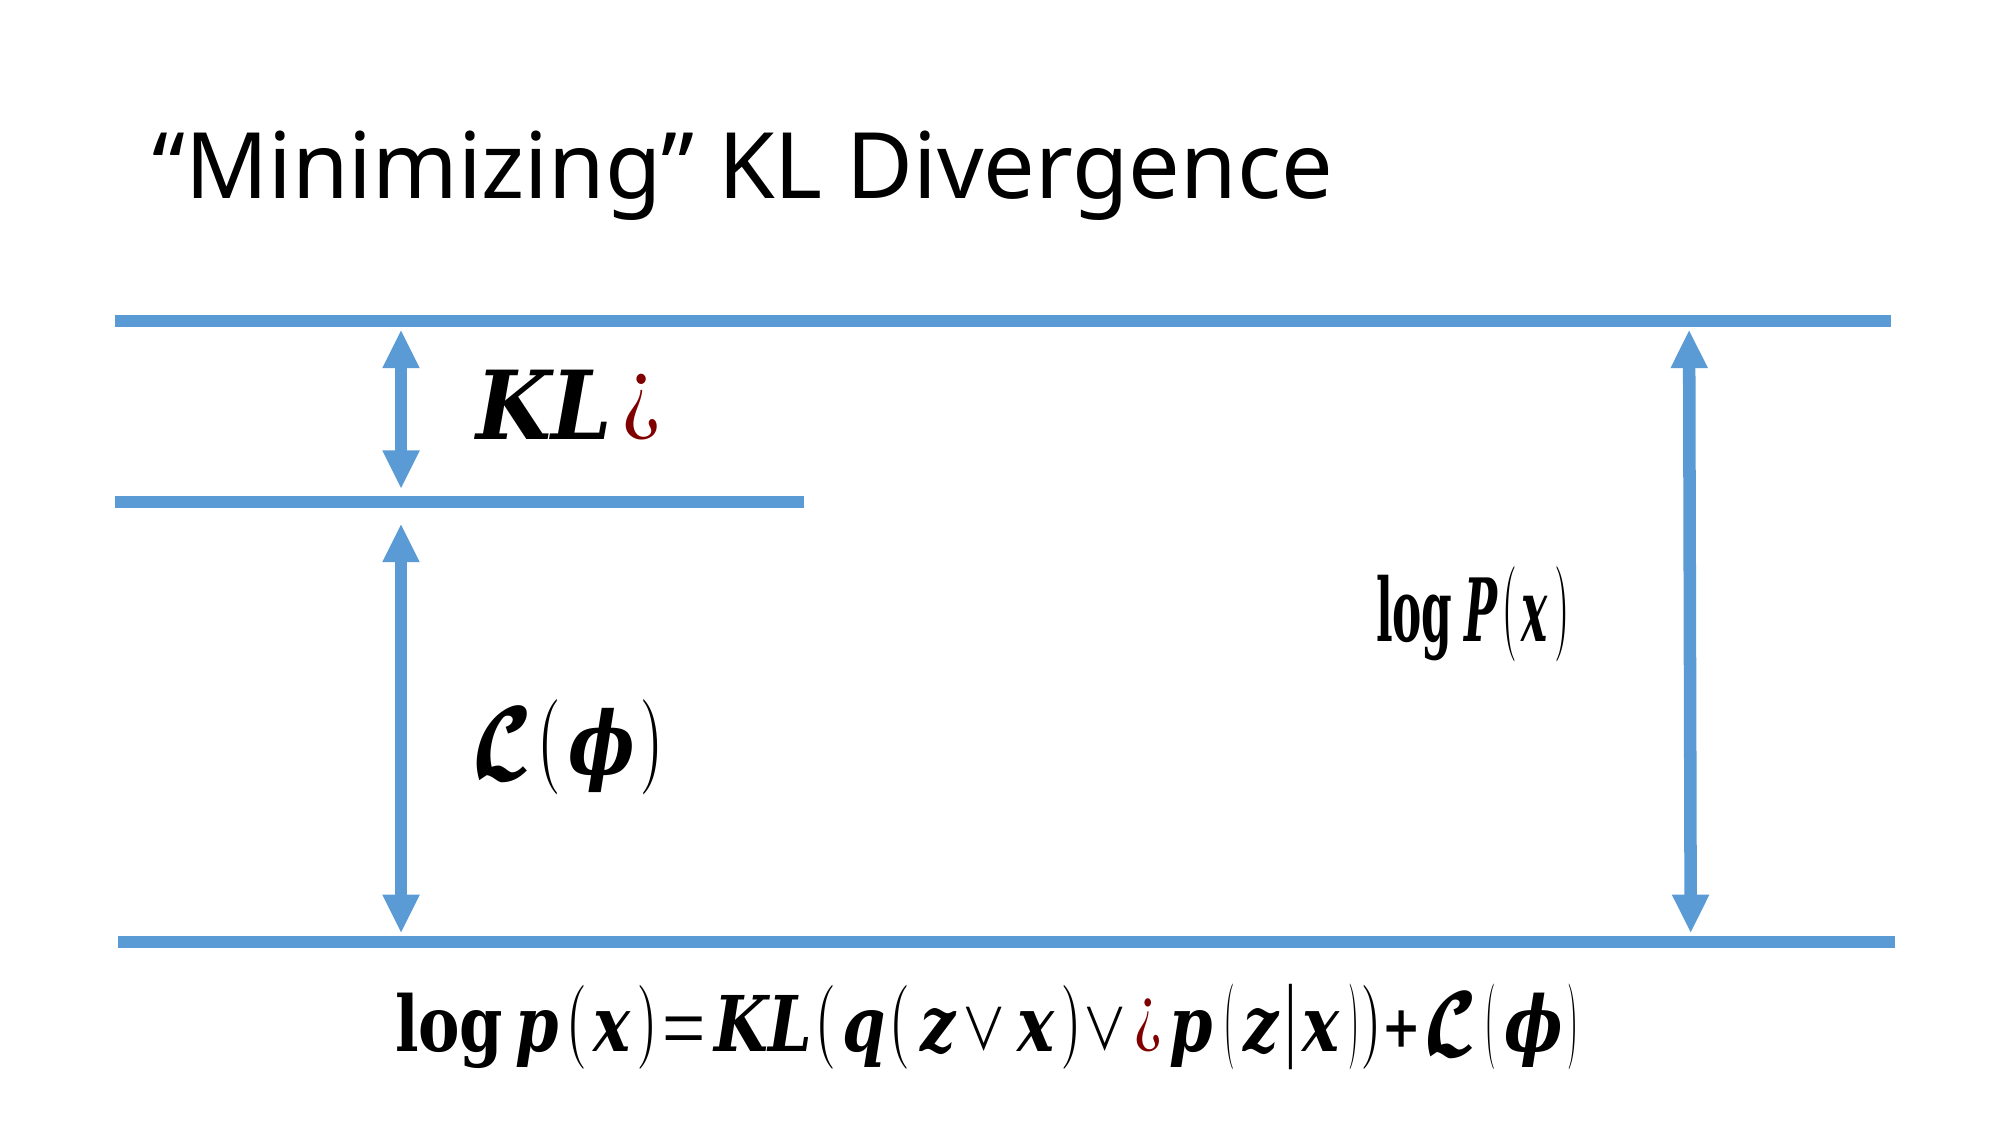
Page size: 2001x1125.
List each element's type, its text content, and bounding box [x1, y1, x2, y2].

title “Minimizing” KL Divergence [137, 59, 1863, 278]
